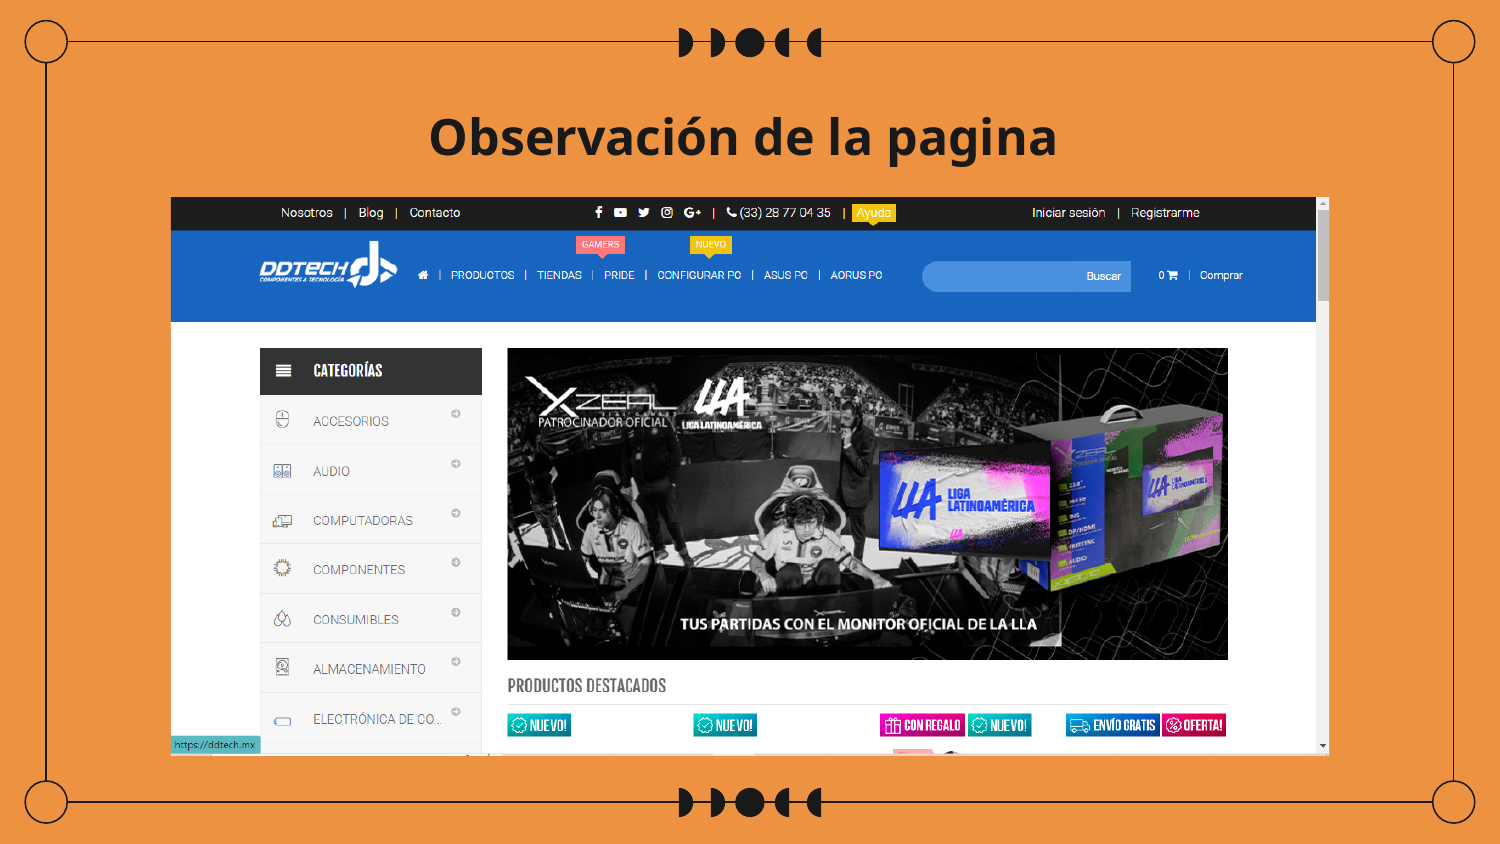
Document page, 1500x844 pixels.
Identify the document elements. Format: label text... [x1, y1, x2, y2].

text_box Observación de la pagina [98, 87, 1402, 183]
picture [170, 197, 1330, 757]
